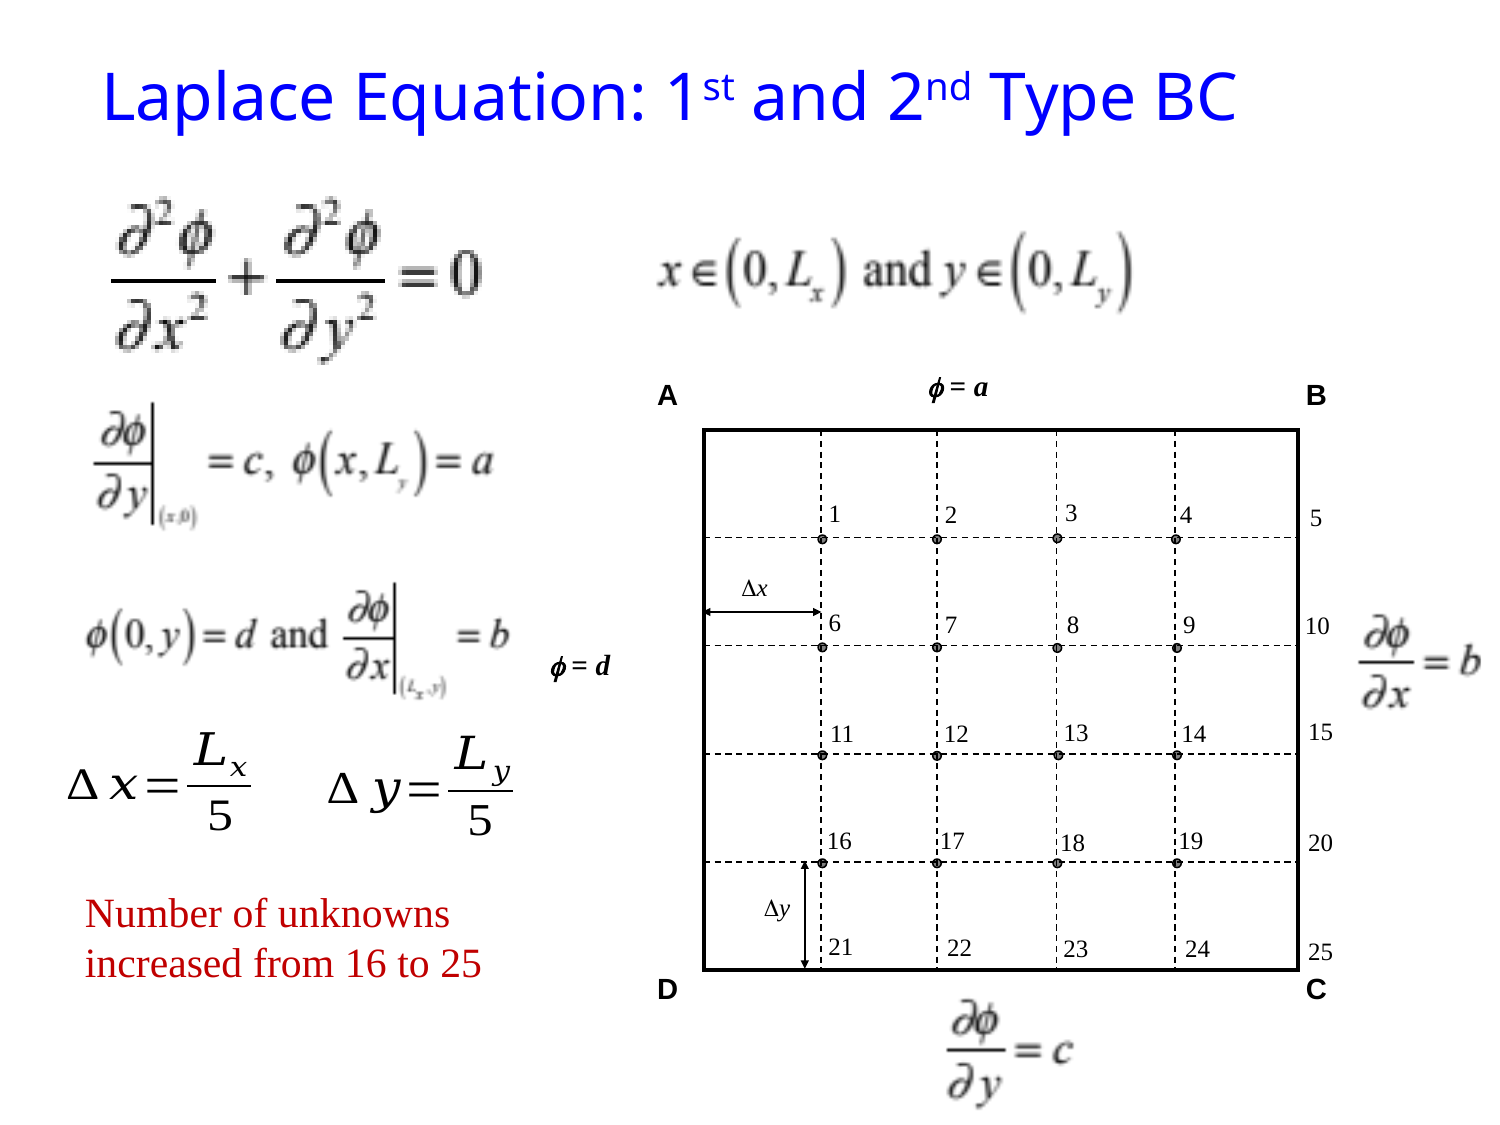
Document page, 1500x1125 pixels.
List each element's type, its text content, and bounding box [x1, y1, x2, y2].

list [32, 159, 1455, 1094]
picture [83, 573, 512, 703]
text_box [546, 365, 1482, 1114]
picture [652, 224, 1135, 319]
title Laplace Equation: 1st and 2nd Type BC [86, 39, 1414, 159]
picture [89, 392, 500, 535]
text_box Number of unknowns increased from 16 to 25 [70, 878, 531, 993]
picture [103, 176, 487, 366]
